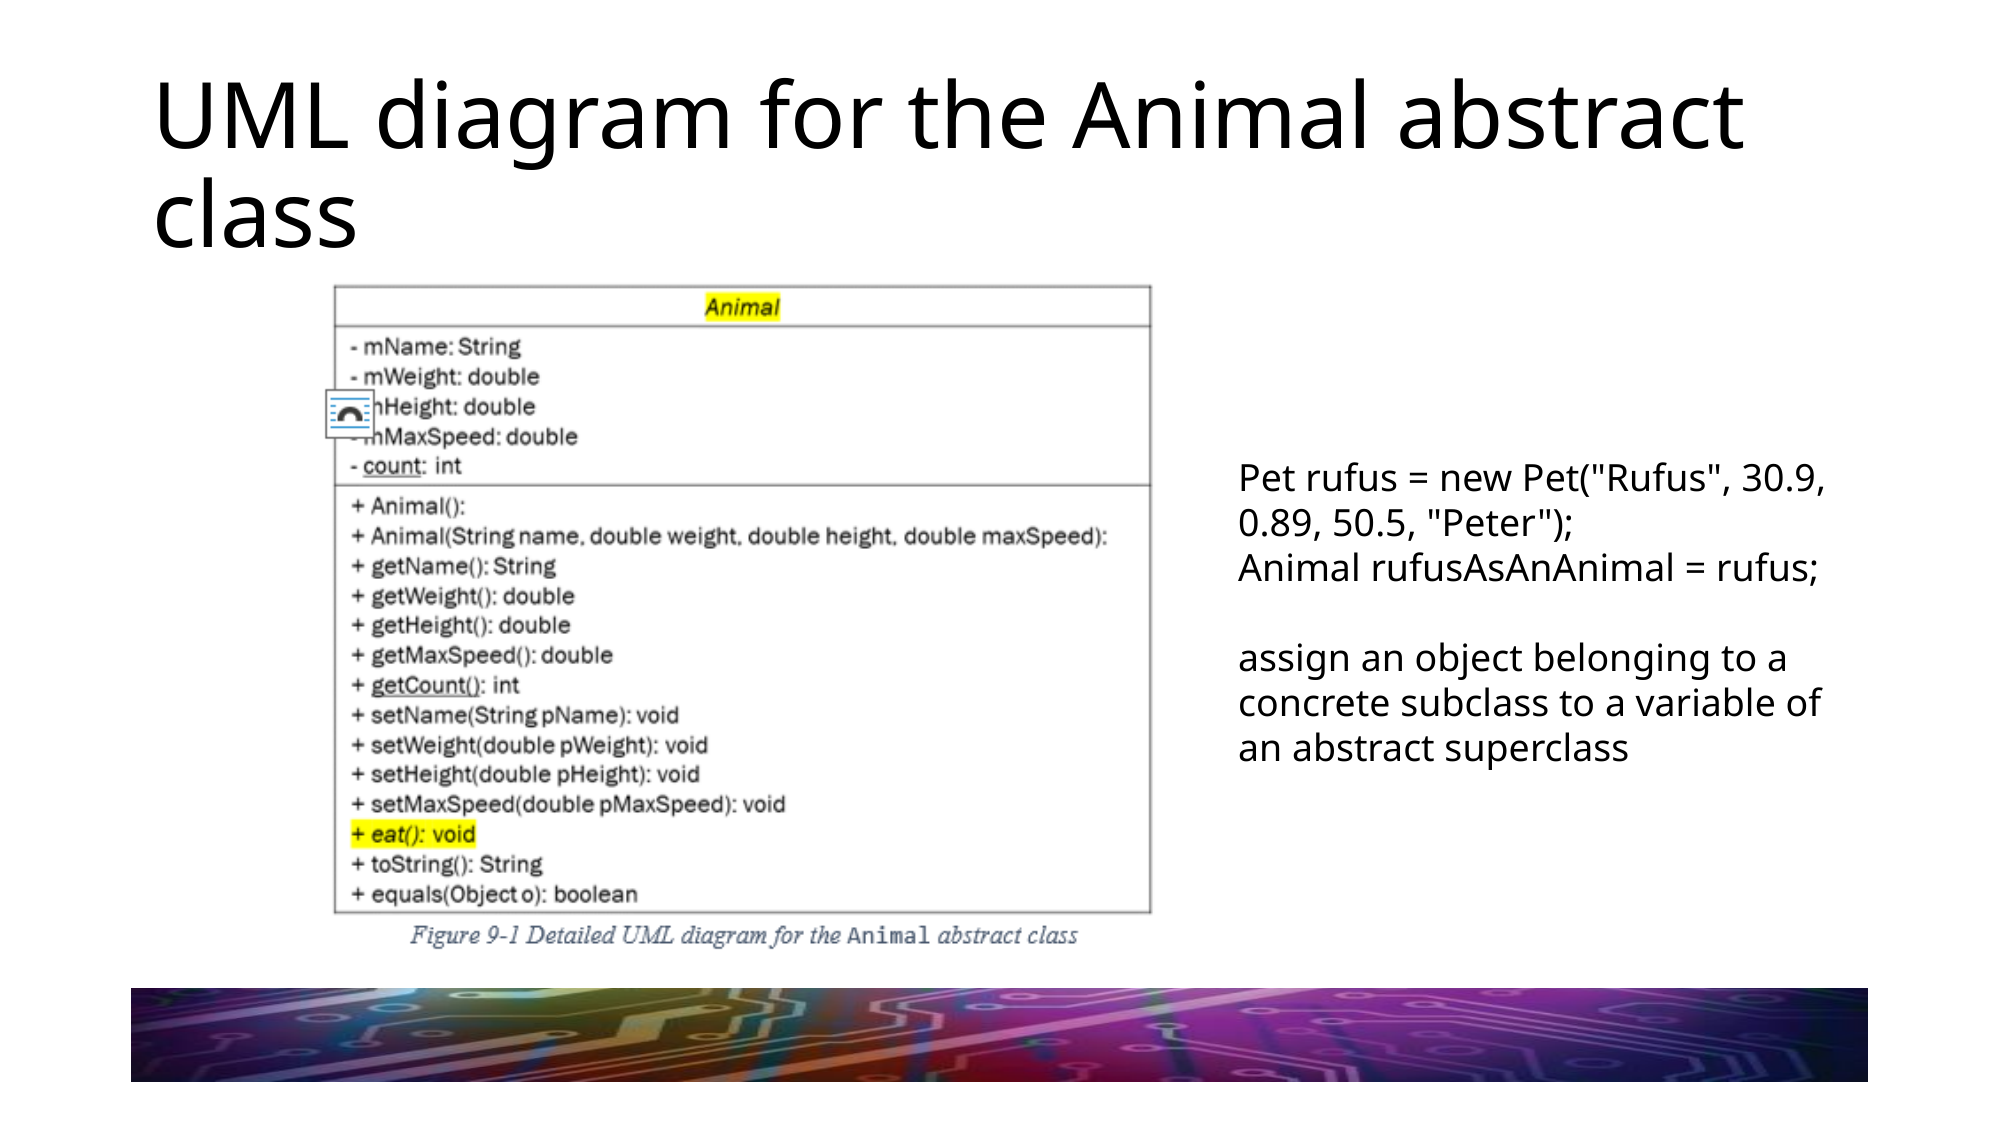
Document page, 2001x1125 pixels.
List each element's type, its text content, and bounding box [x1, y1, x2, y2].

text_box Pet rufus = new Pet("Rufus", 30.9, 0.89, 50.5, "Peter"); Animal rufusAsAnAnimal = rufus; assign an object belonging to a concrete subclass to a variable of an abstract superclass [1223, 446, 1850, 776]
picture [315, 262, 1177, 959]
picture [131, 988, 1869, 1083]
title UML diagram for the Animal abstract class [137, 59, 1863, 278]
